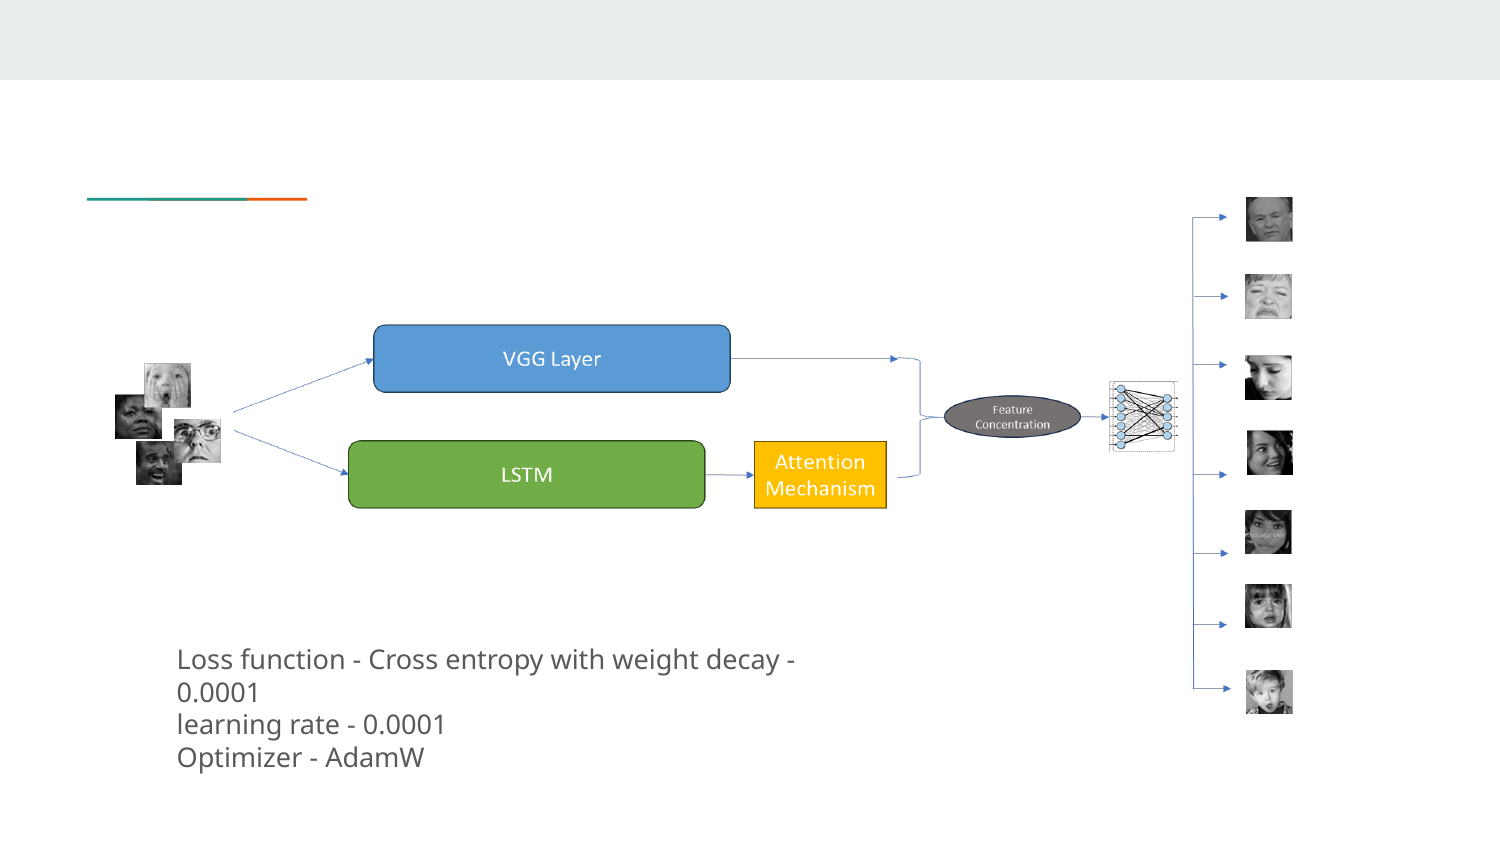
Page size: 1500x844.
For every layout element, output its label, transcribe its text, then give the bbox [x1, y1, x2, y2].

picture [114, 197, 1293, 715]
text_box Loss function - Cross entropy with weight decay - 0.0001 learning rate - 0.0001 Optimizer - AdamW [161, 723, 859, 766]
